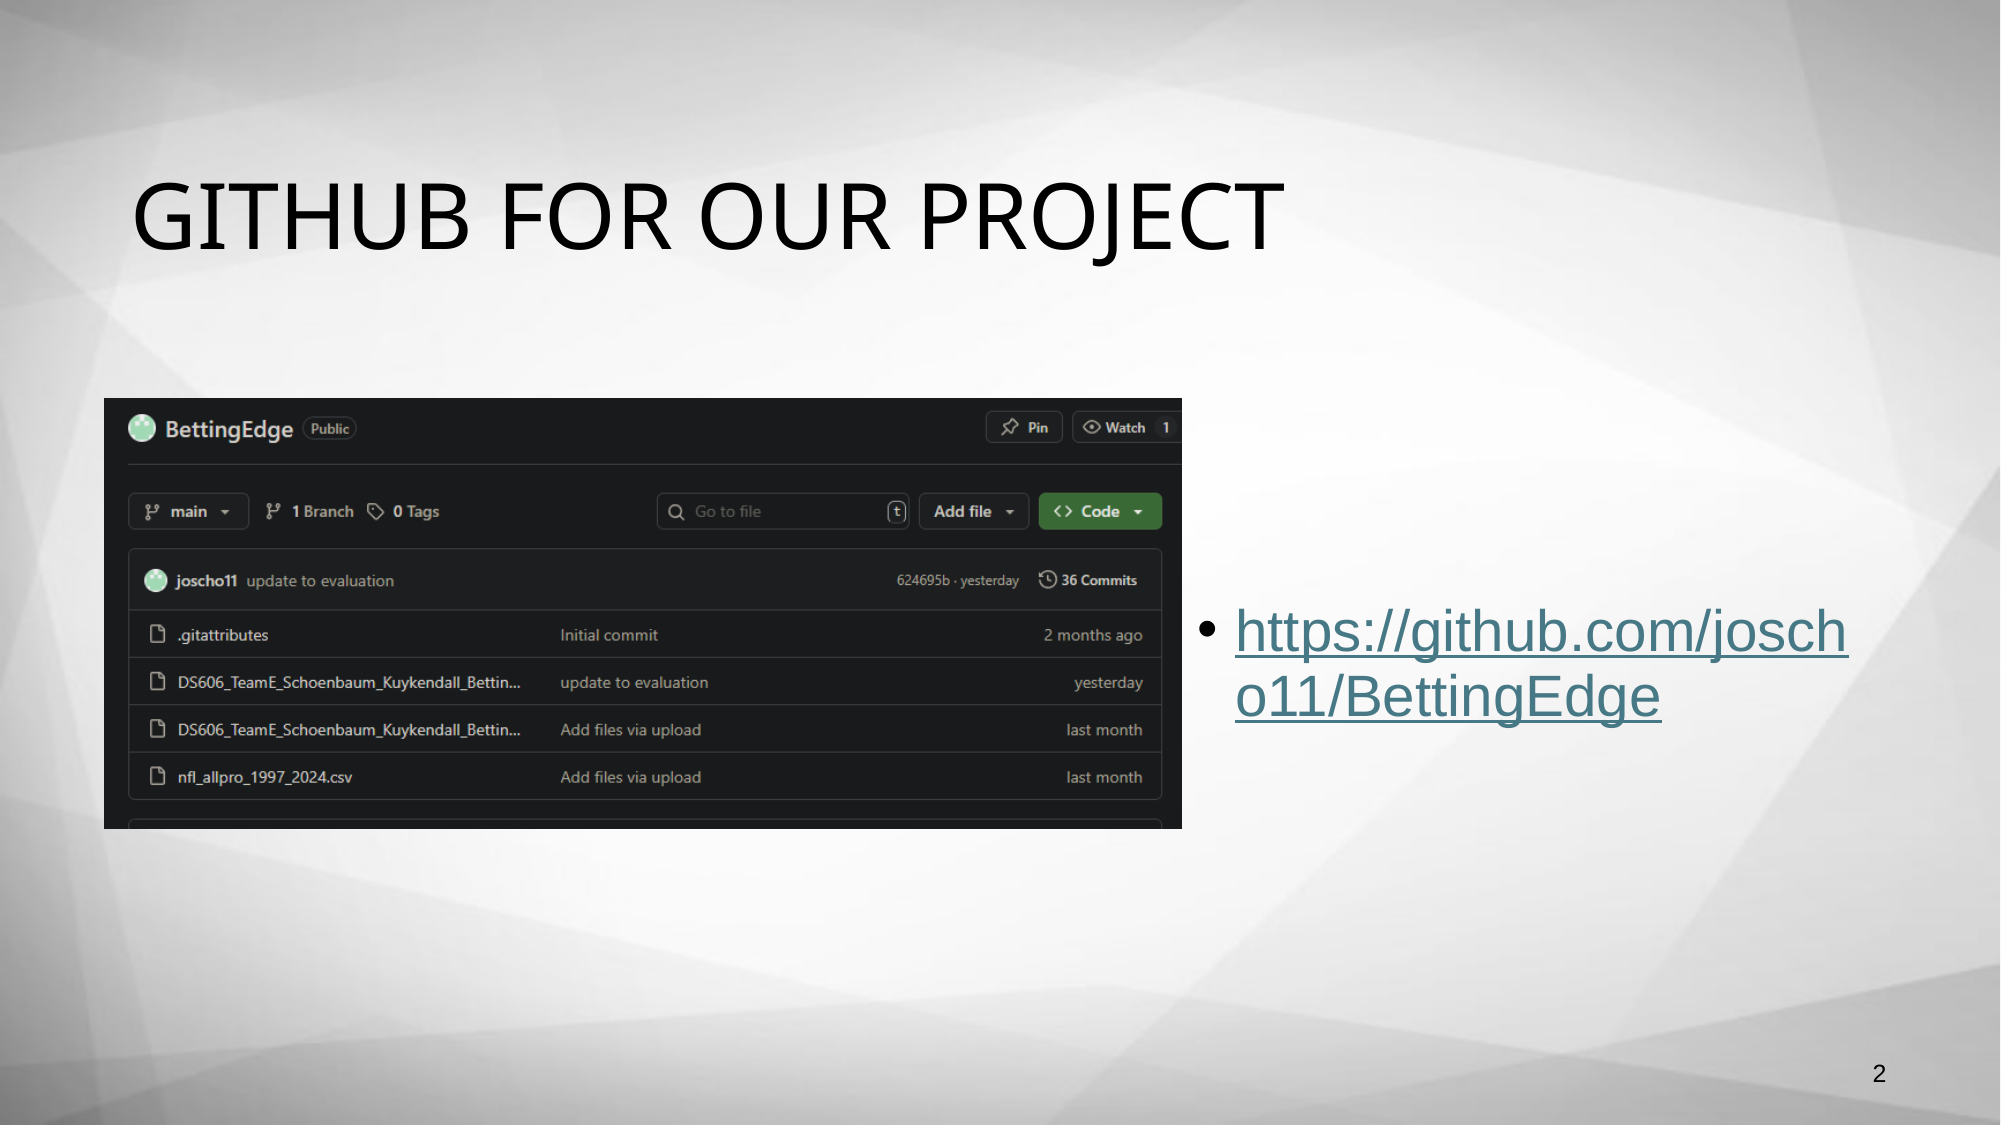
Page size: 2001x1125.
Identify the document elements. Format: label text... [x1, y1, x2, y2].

picture [0, 0, 2001, 1125]
slide_number 2 [1791, 1042, 1902, 1103]
title GITHUB FOR OUR PROJECT [115, 149, 1869, 281]
list https://github.com/joscho11/BettingEdge [1181, 303, 1869, 770]
